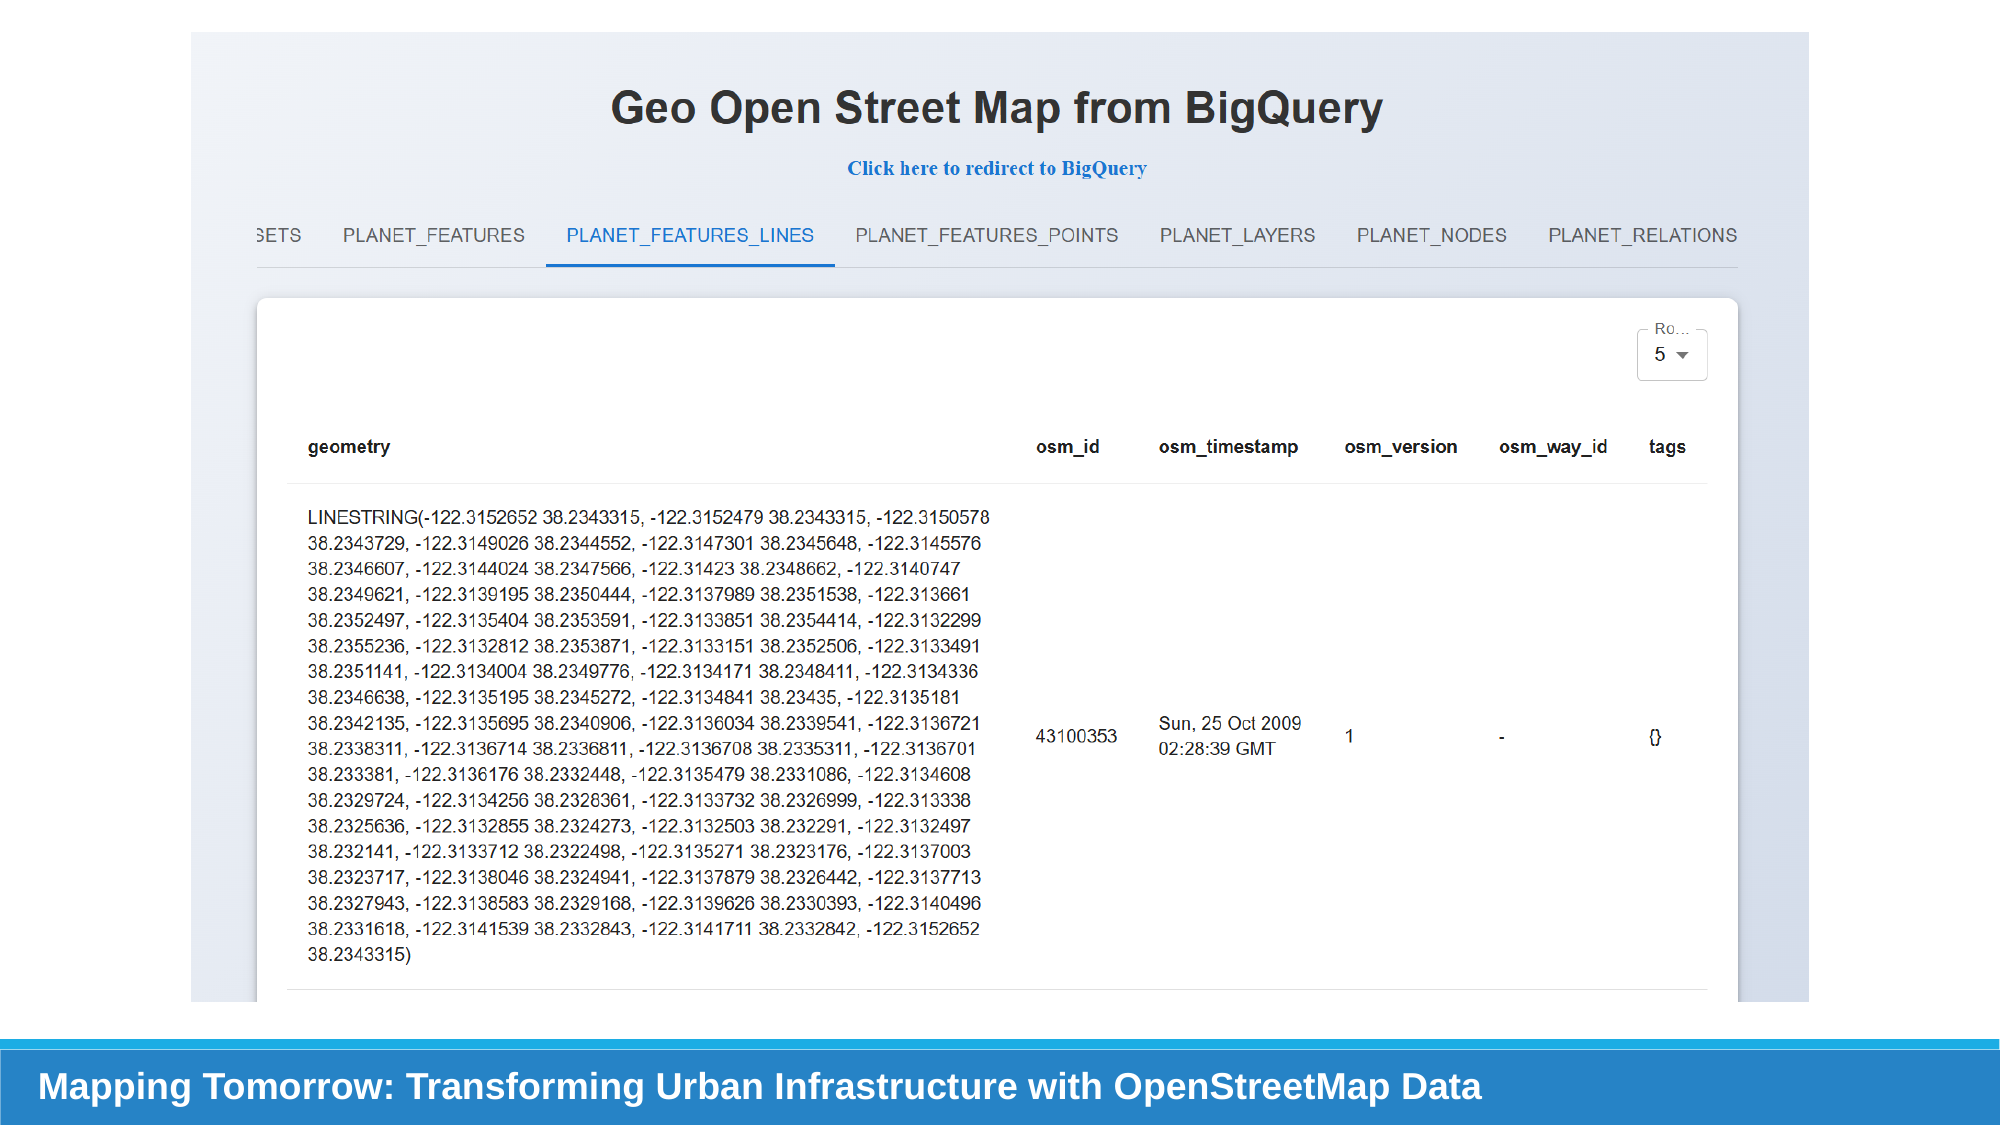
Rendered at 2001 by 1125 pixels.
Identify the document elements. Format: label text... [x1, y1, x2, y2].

picture [191, 32, 1809, 1003]
text_box Mapping Tomorrow: Transforming Urban Infrastructure with OpenStreetMap Data [23, 1054, 1782, 1115]
